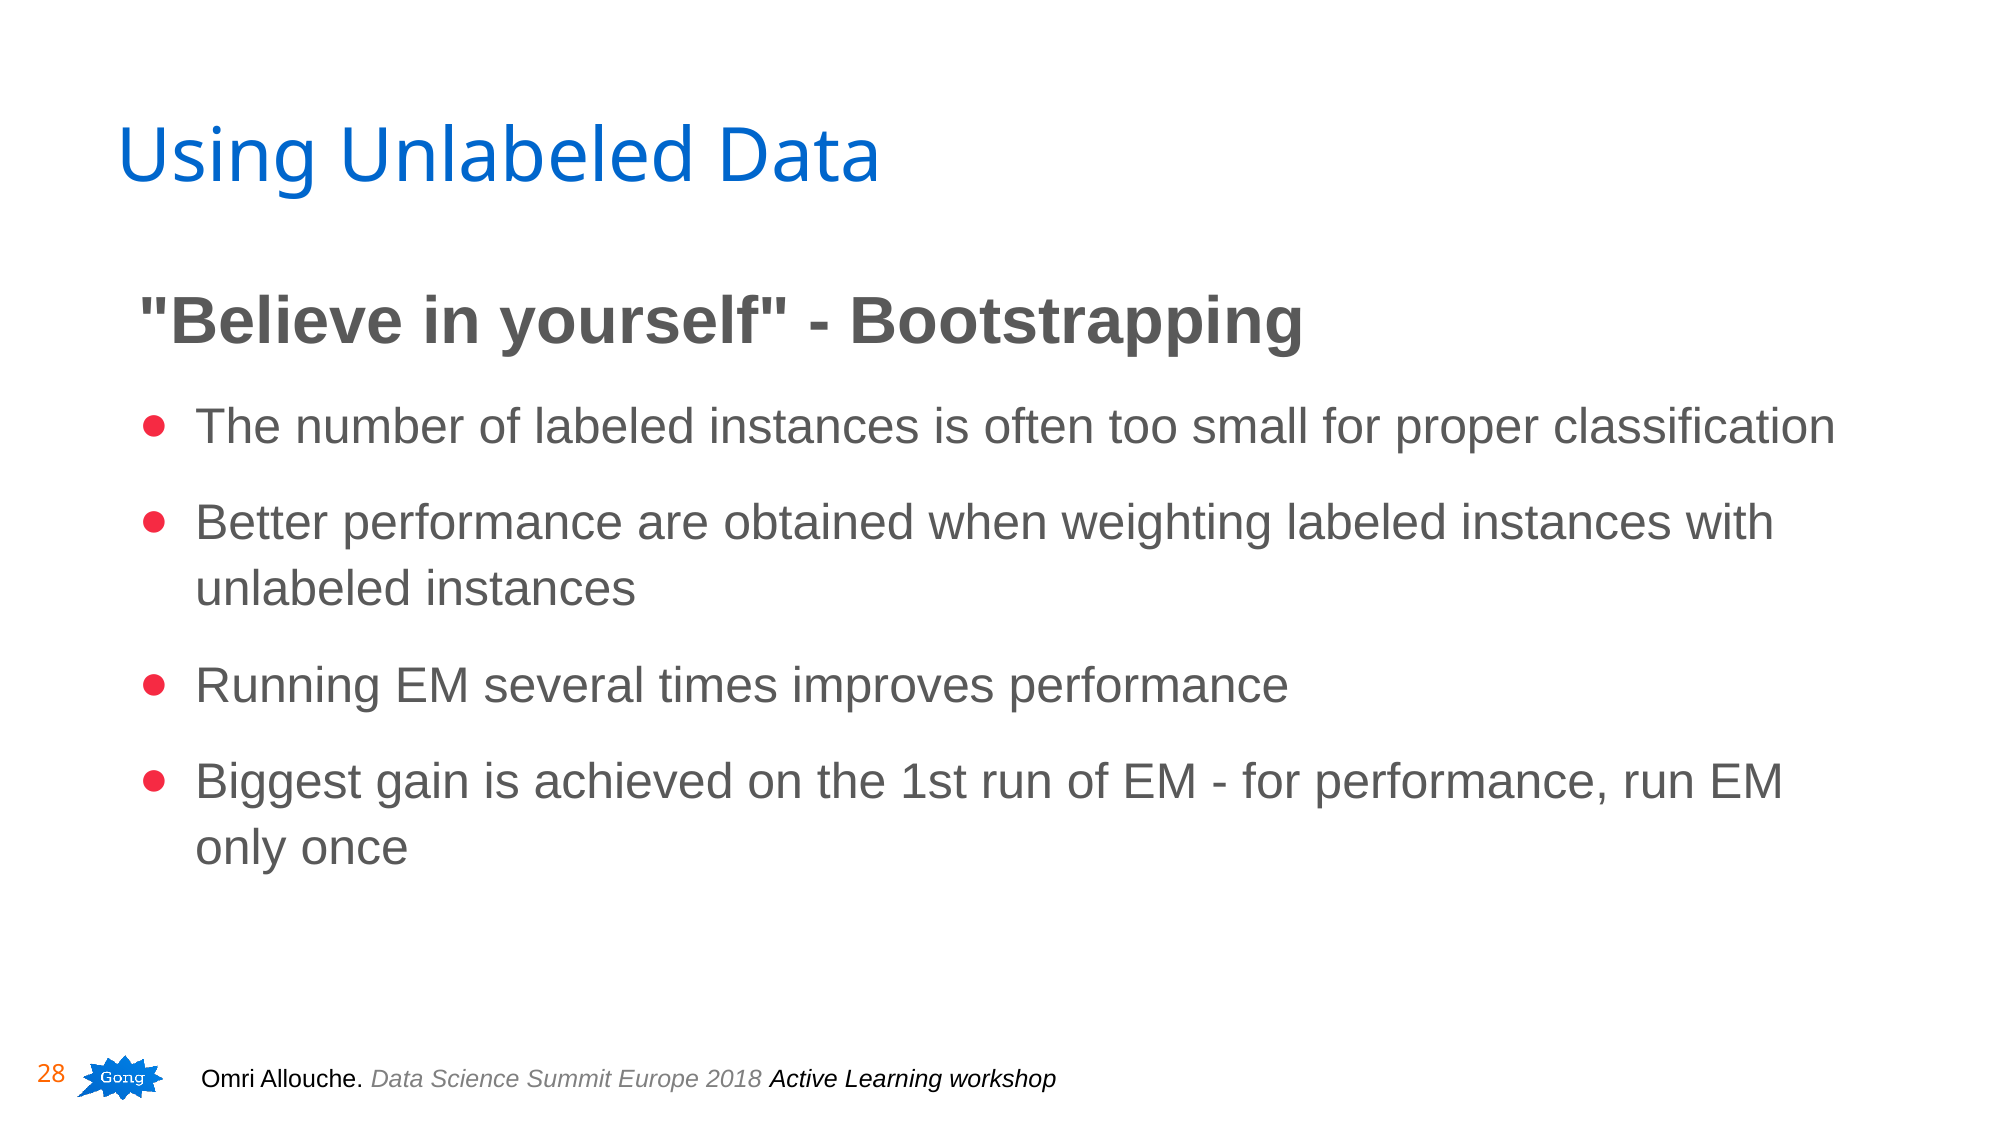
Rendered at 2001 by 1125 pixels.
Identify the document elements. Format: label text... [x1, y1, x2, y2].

title Using Unlabeled Data [99, 90, 1900, 212]
list "Believe in yourself" - Bootstrapping The number of labeled instances is often too small for proper classification Better performance are obtained when weighting labeled instances with unlabeled instances Running EM several times improves performance Biggest gain is achieved on the 1st run of EM - for performance, run EM only once [99, 252, 1900, 998]
picture [77, 1055, 163, 1100]
